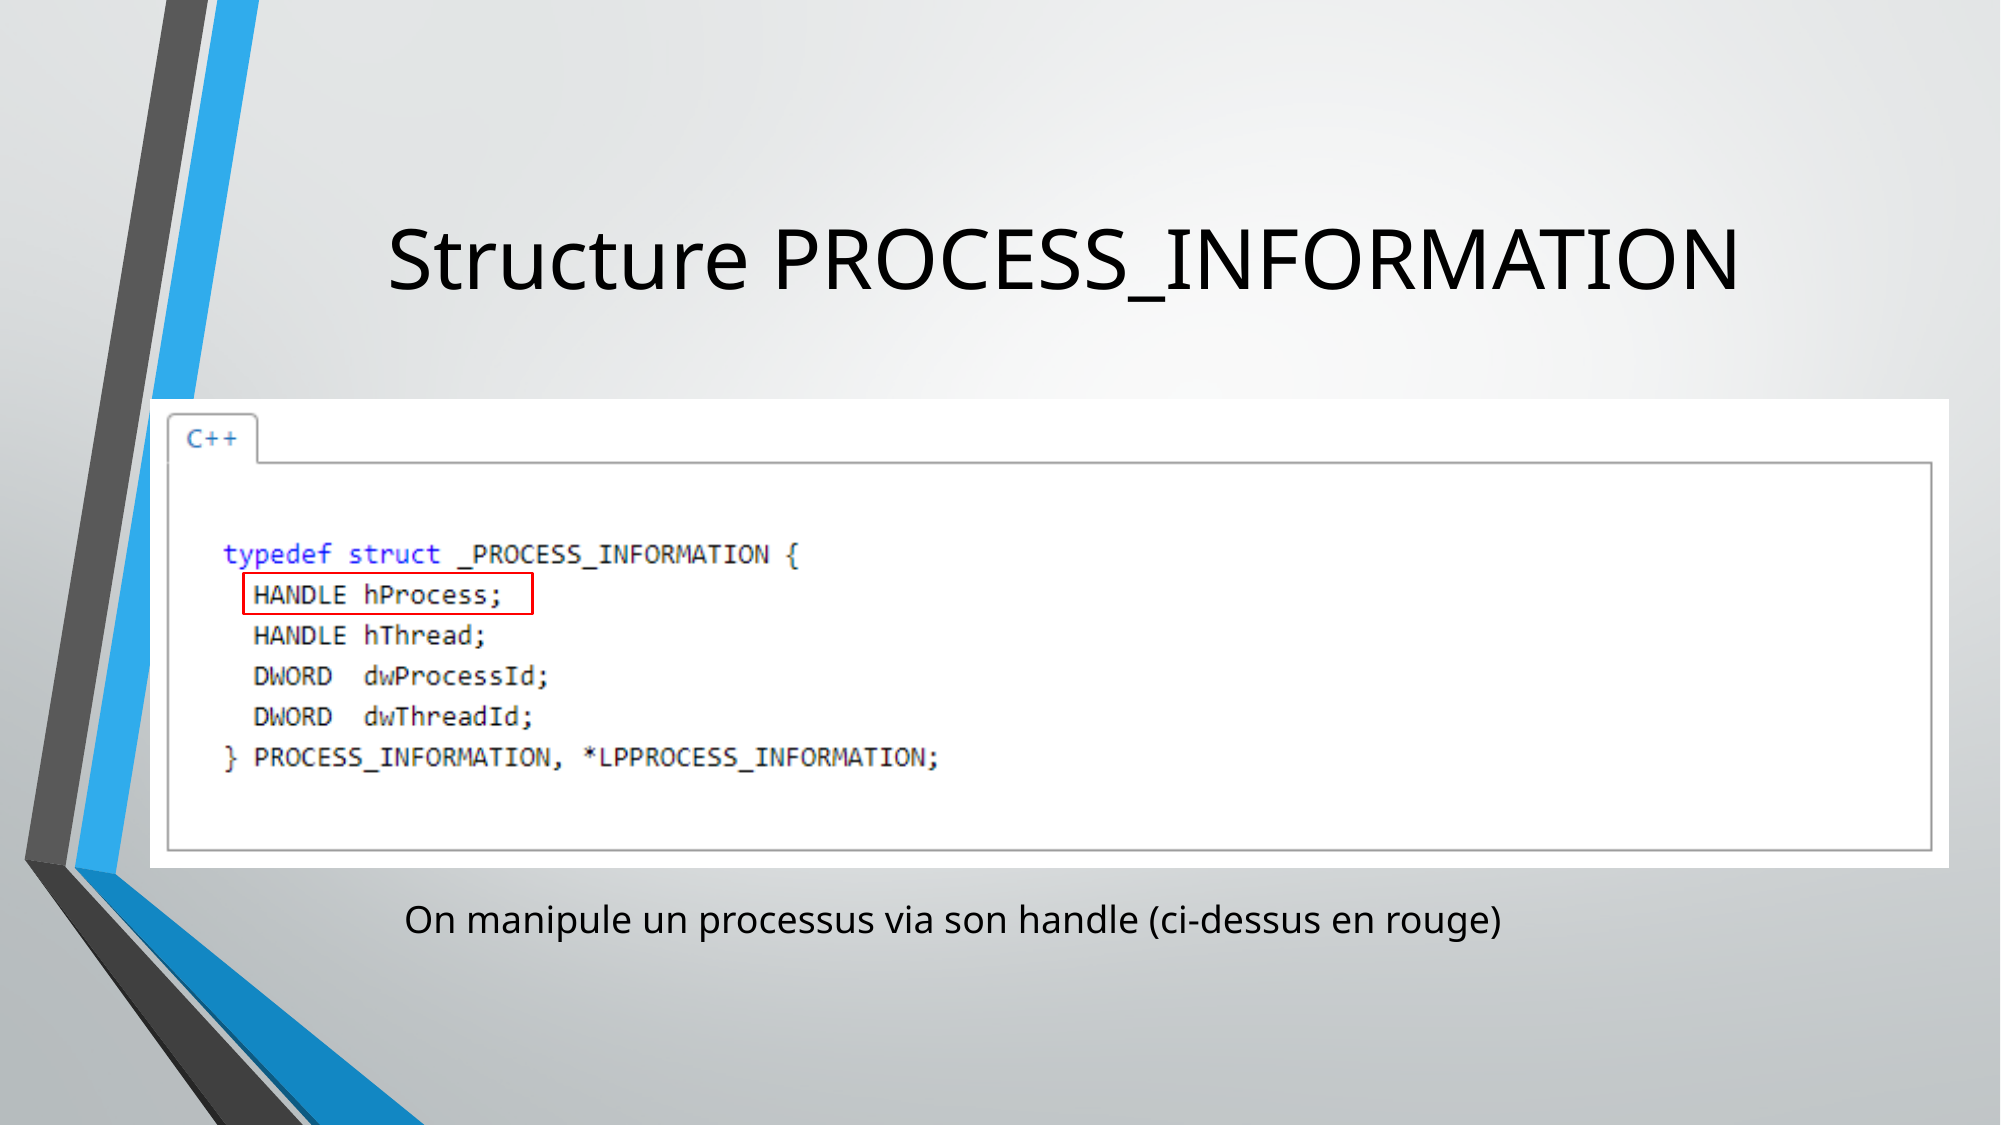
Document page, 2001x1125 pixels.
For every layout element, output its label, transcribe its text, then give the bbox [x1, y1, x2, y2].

picture [149, 399, 1950, 869]
text_box On manipule un processus via son handle (ci-dessus en rouge) [389, 888, 1887, 949]
title Structure PROCESS_INFORMATION [243, 112, 1887, 399]
